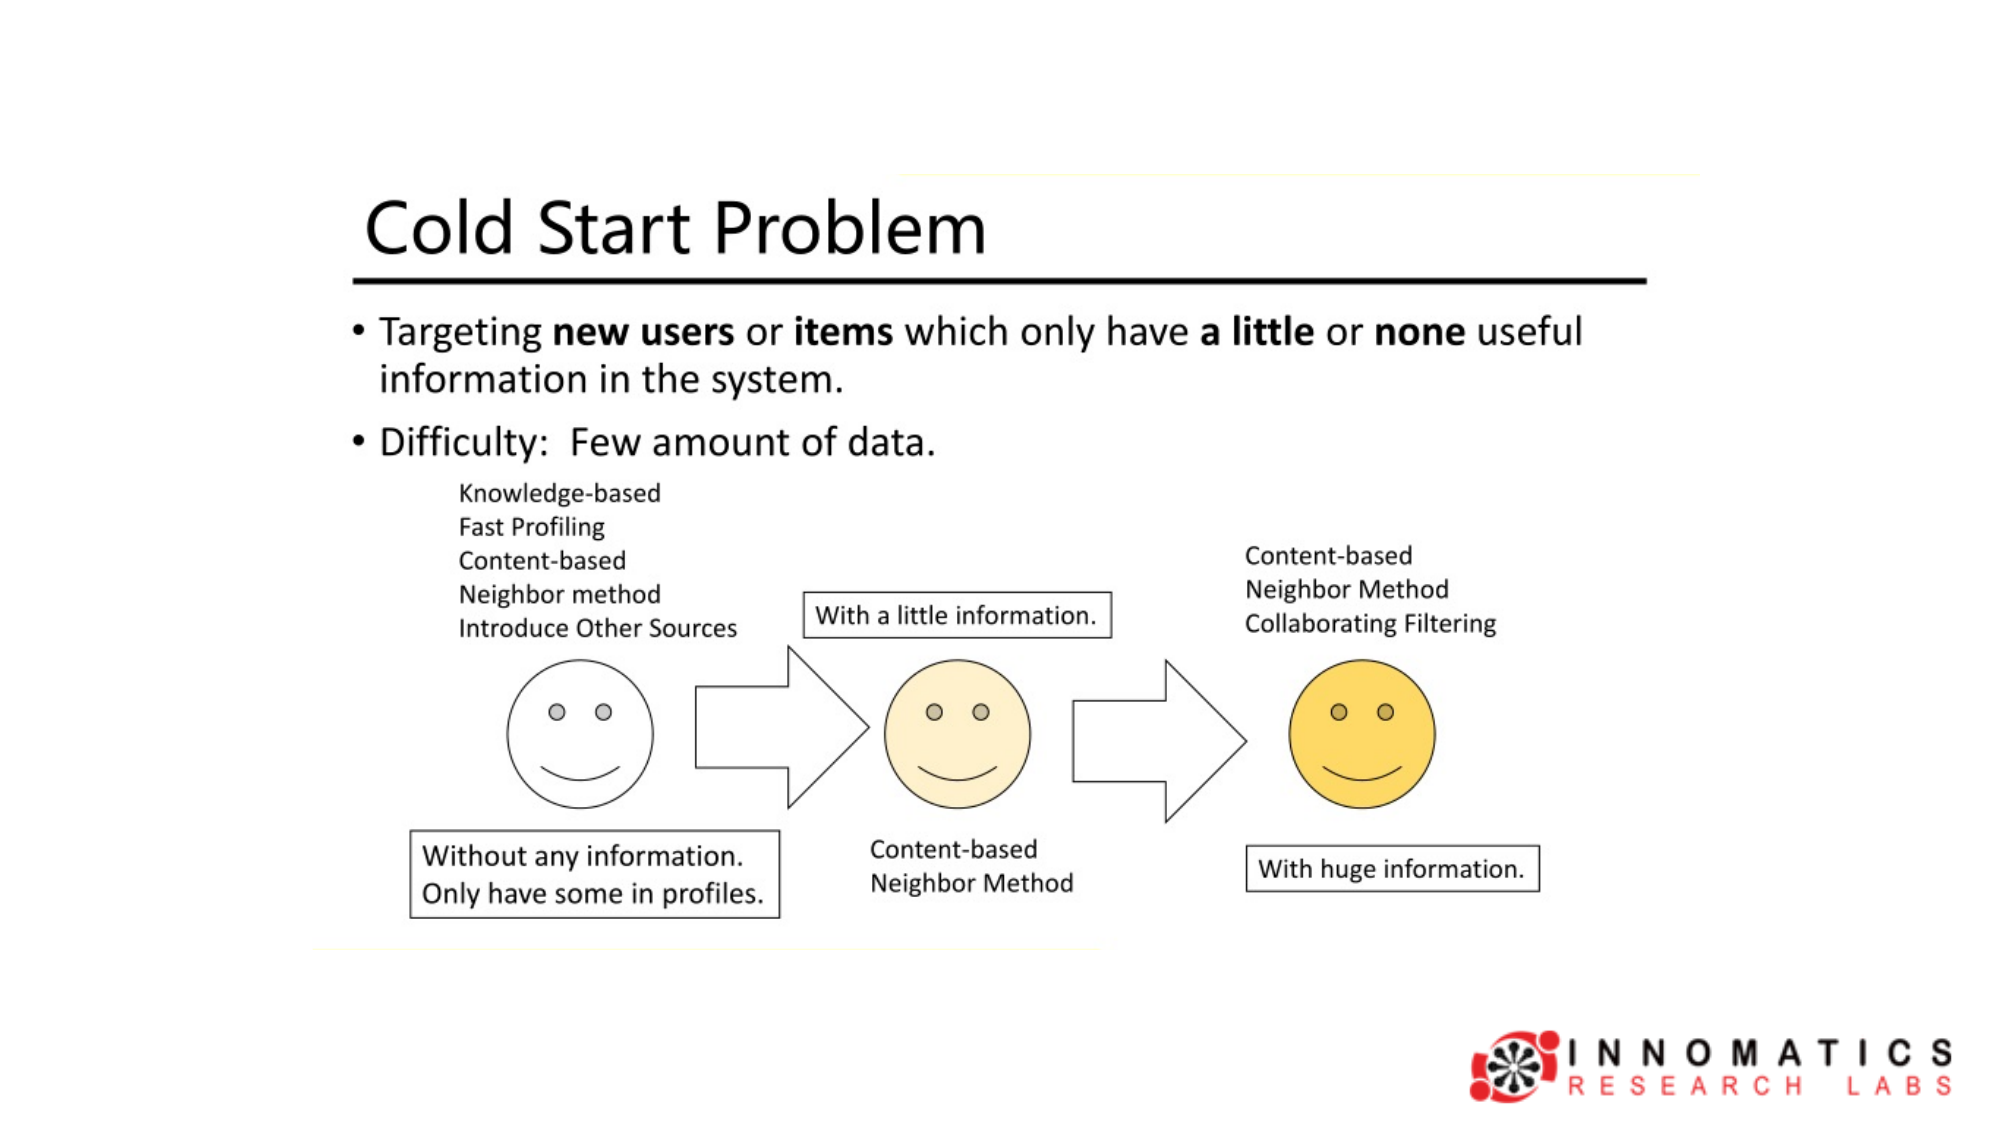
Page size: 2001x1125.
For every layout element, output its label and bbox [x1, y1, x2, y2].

picture [312, 174, 1701, 951]
picture [1445, 1014, 1975, 1125]
